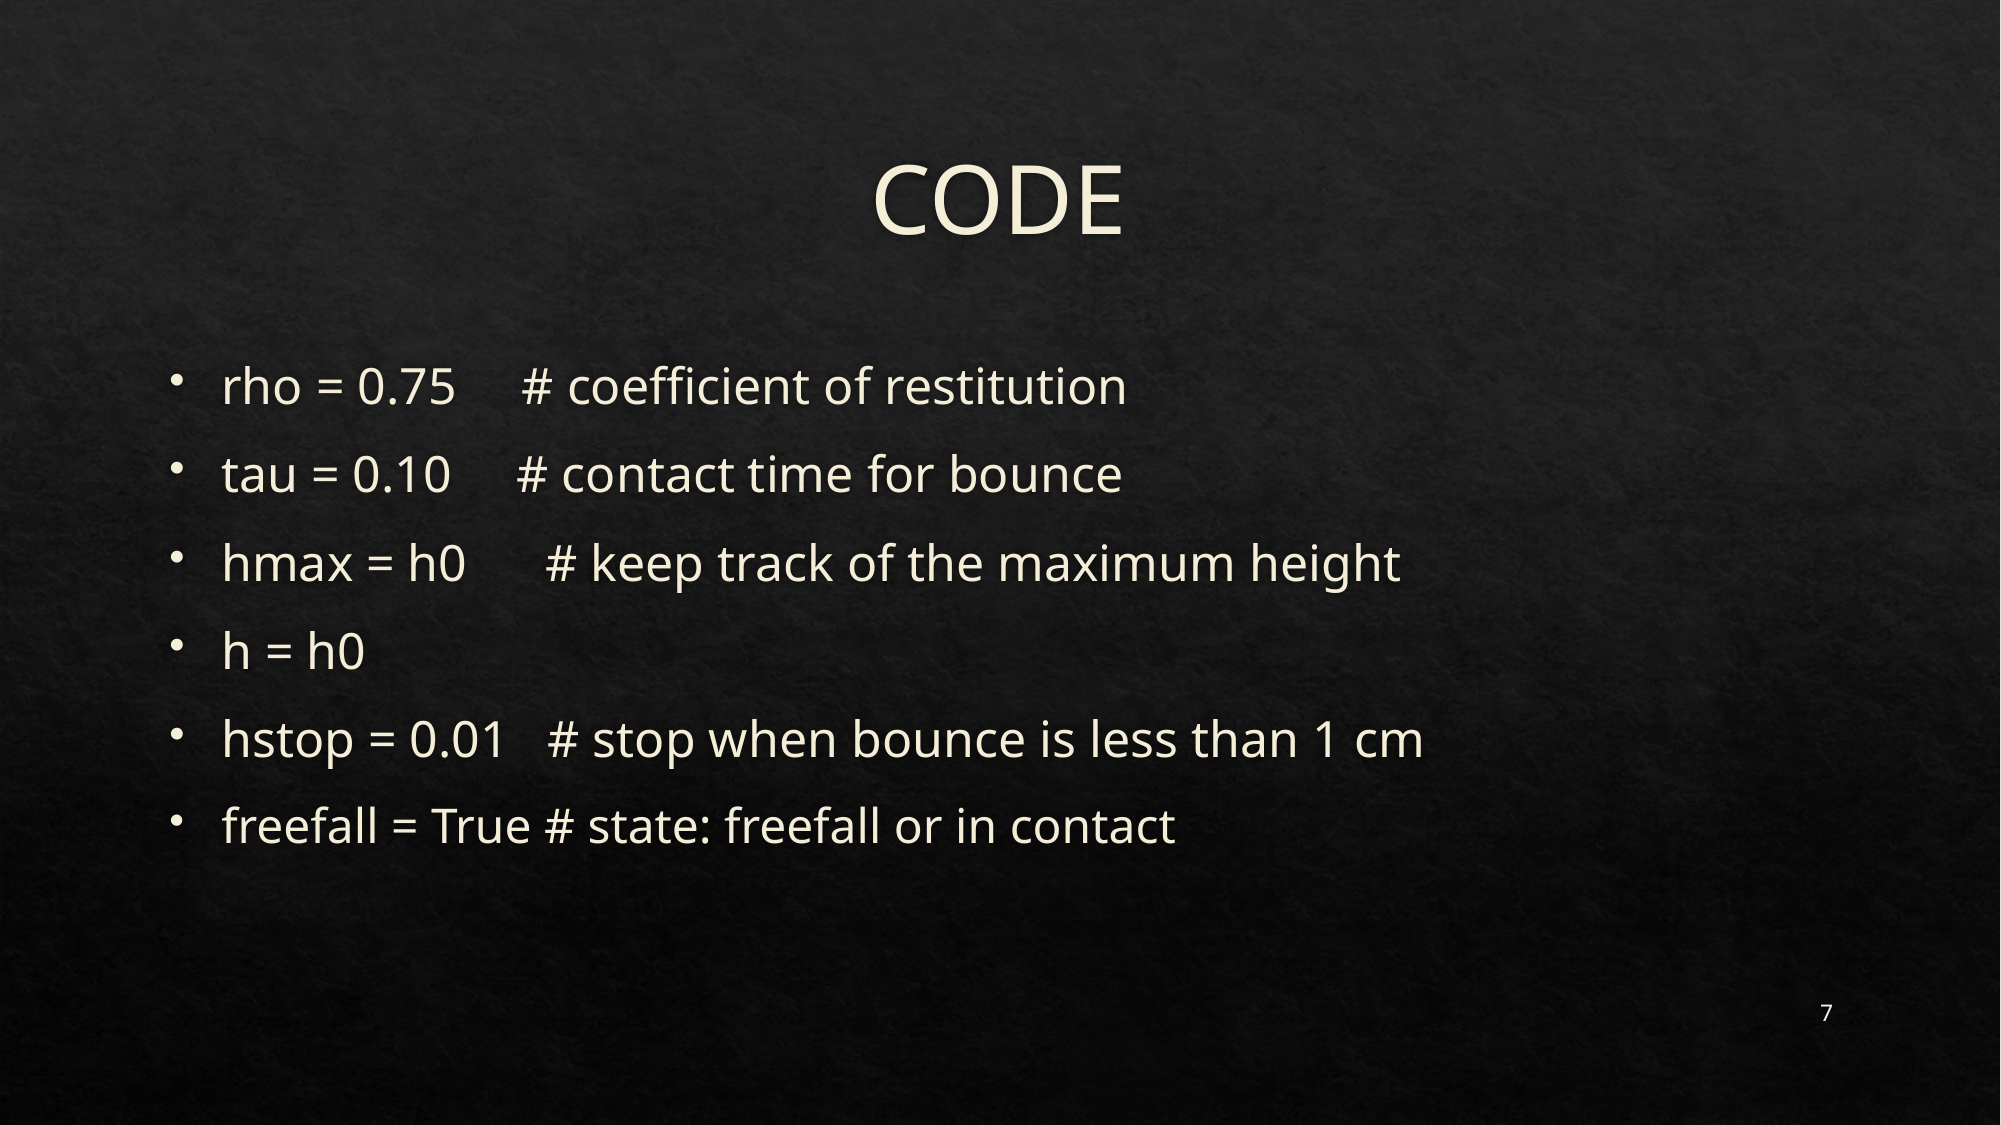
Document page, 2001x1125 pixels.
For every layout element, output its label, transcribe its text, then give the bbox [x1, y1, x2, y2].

list rho = 0.75 # coefficient of restitution tau = 0.10 # contact time for bounce hmax = h0 # keep track of the maximum height h = h0 hstop = 0.01 # stop when bounce is less than 1 cm freefall = True # state: freefall or in contact [149, 340, 1849, 950]
slide_number 7 [1724, 984, 1849, 1045]
title CODE [149, 99, 1849, 307]
